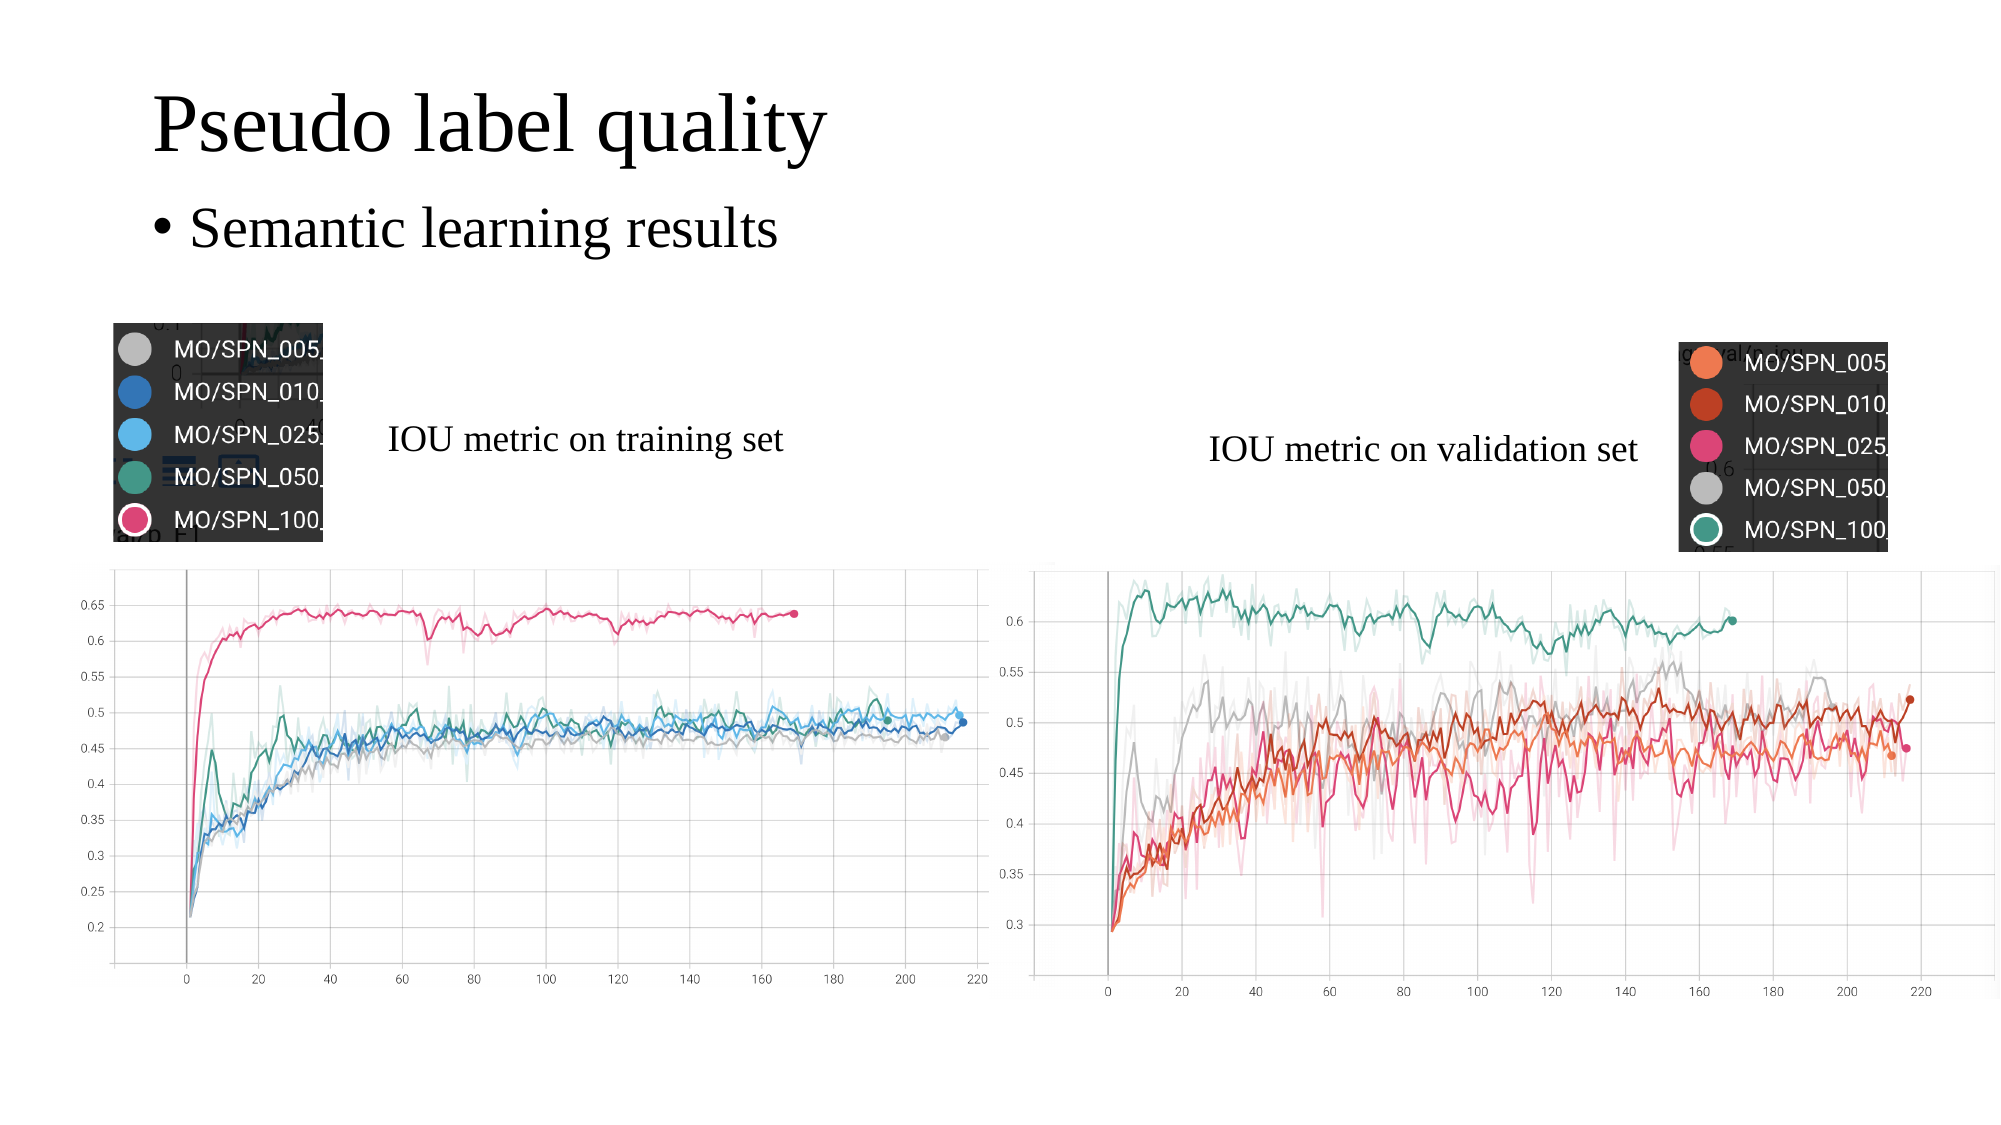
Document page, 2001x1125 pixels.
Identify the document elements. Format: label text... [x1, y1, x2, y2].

text_box IOU metric on validation set [1193, 416, 1654, 477]
text_box IOU metric on training set [372, 406, 800, 467]
list Semantic learning results [137, 233, 1863, 565]
picture [70, 562, 2000, 1000]
text_box Pseudo label quality [137, 15, 1863, 233]
picture [1678, 342, 1888, 552]
picture [113, 323, 323, 542]
